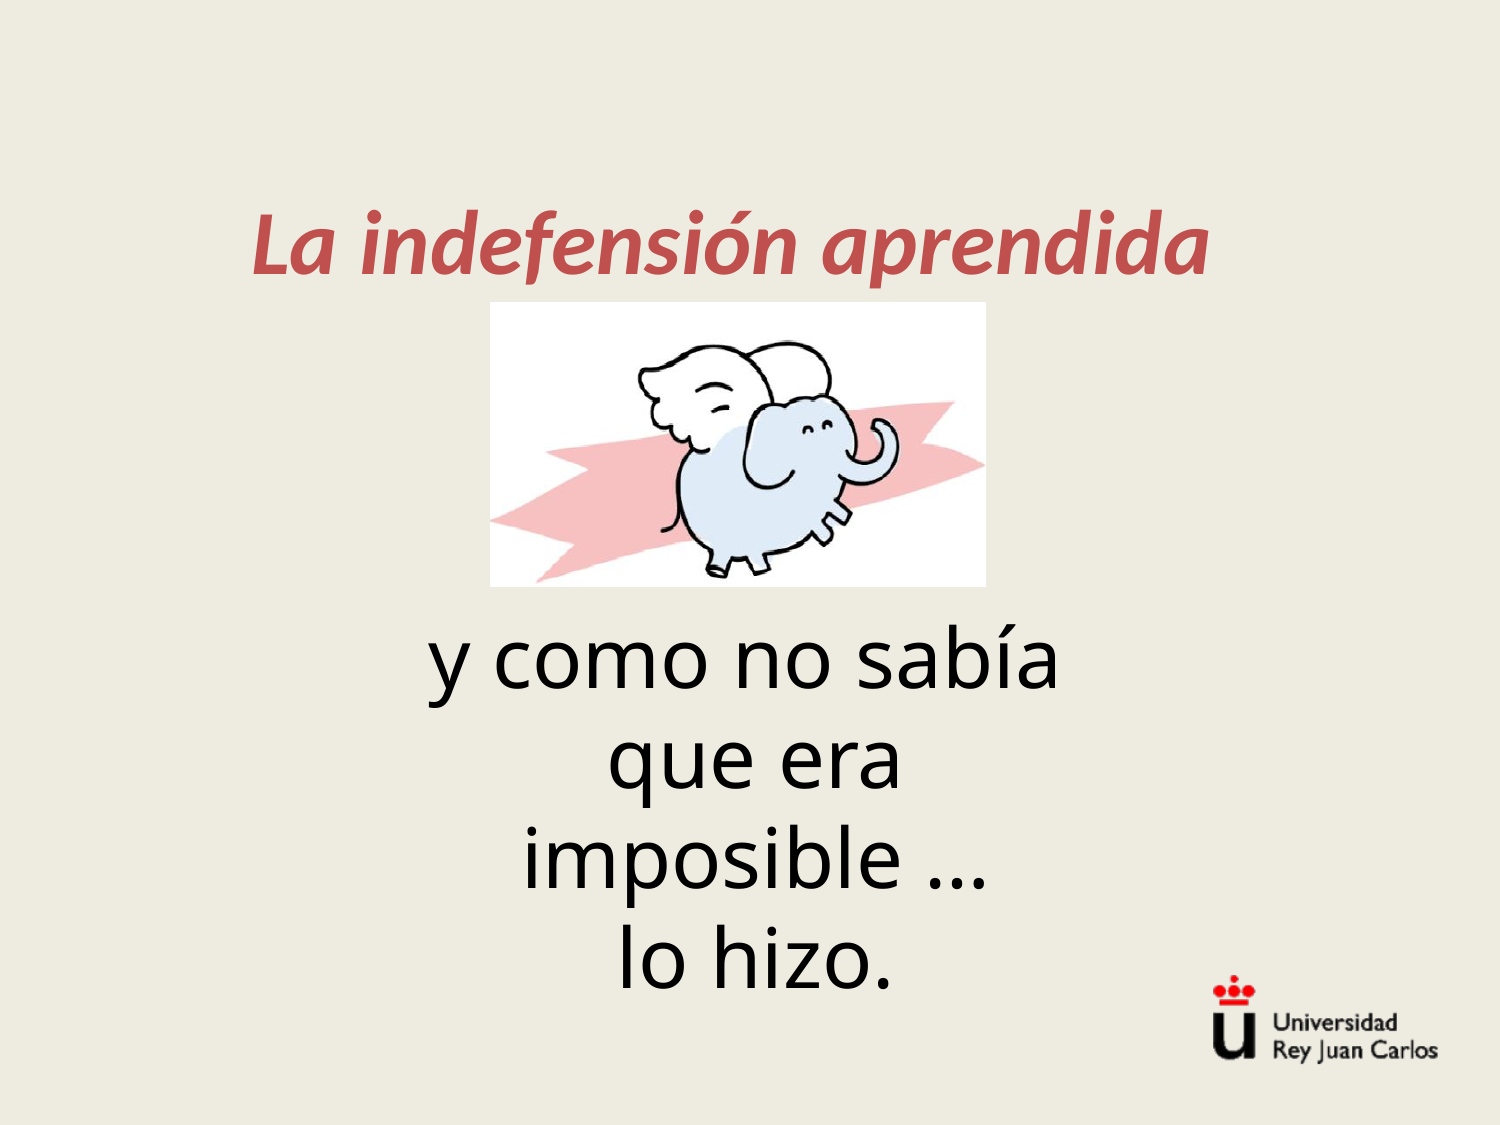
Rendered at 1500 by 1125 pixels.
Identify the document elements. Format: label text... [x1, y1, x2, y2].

picture [1198, 940, 1453, 1107]
picture [489, 302, 987, 587]
title La indefensión aprendida [76, 90, 1388, 386]
text_box [98, 76, 1402, 931]
text_box y como no sabía que era imposible … lo hizo. [407, 597, 1105, 1013]
